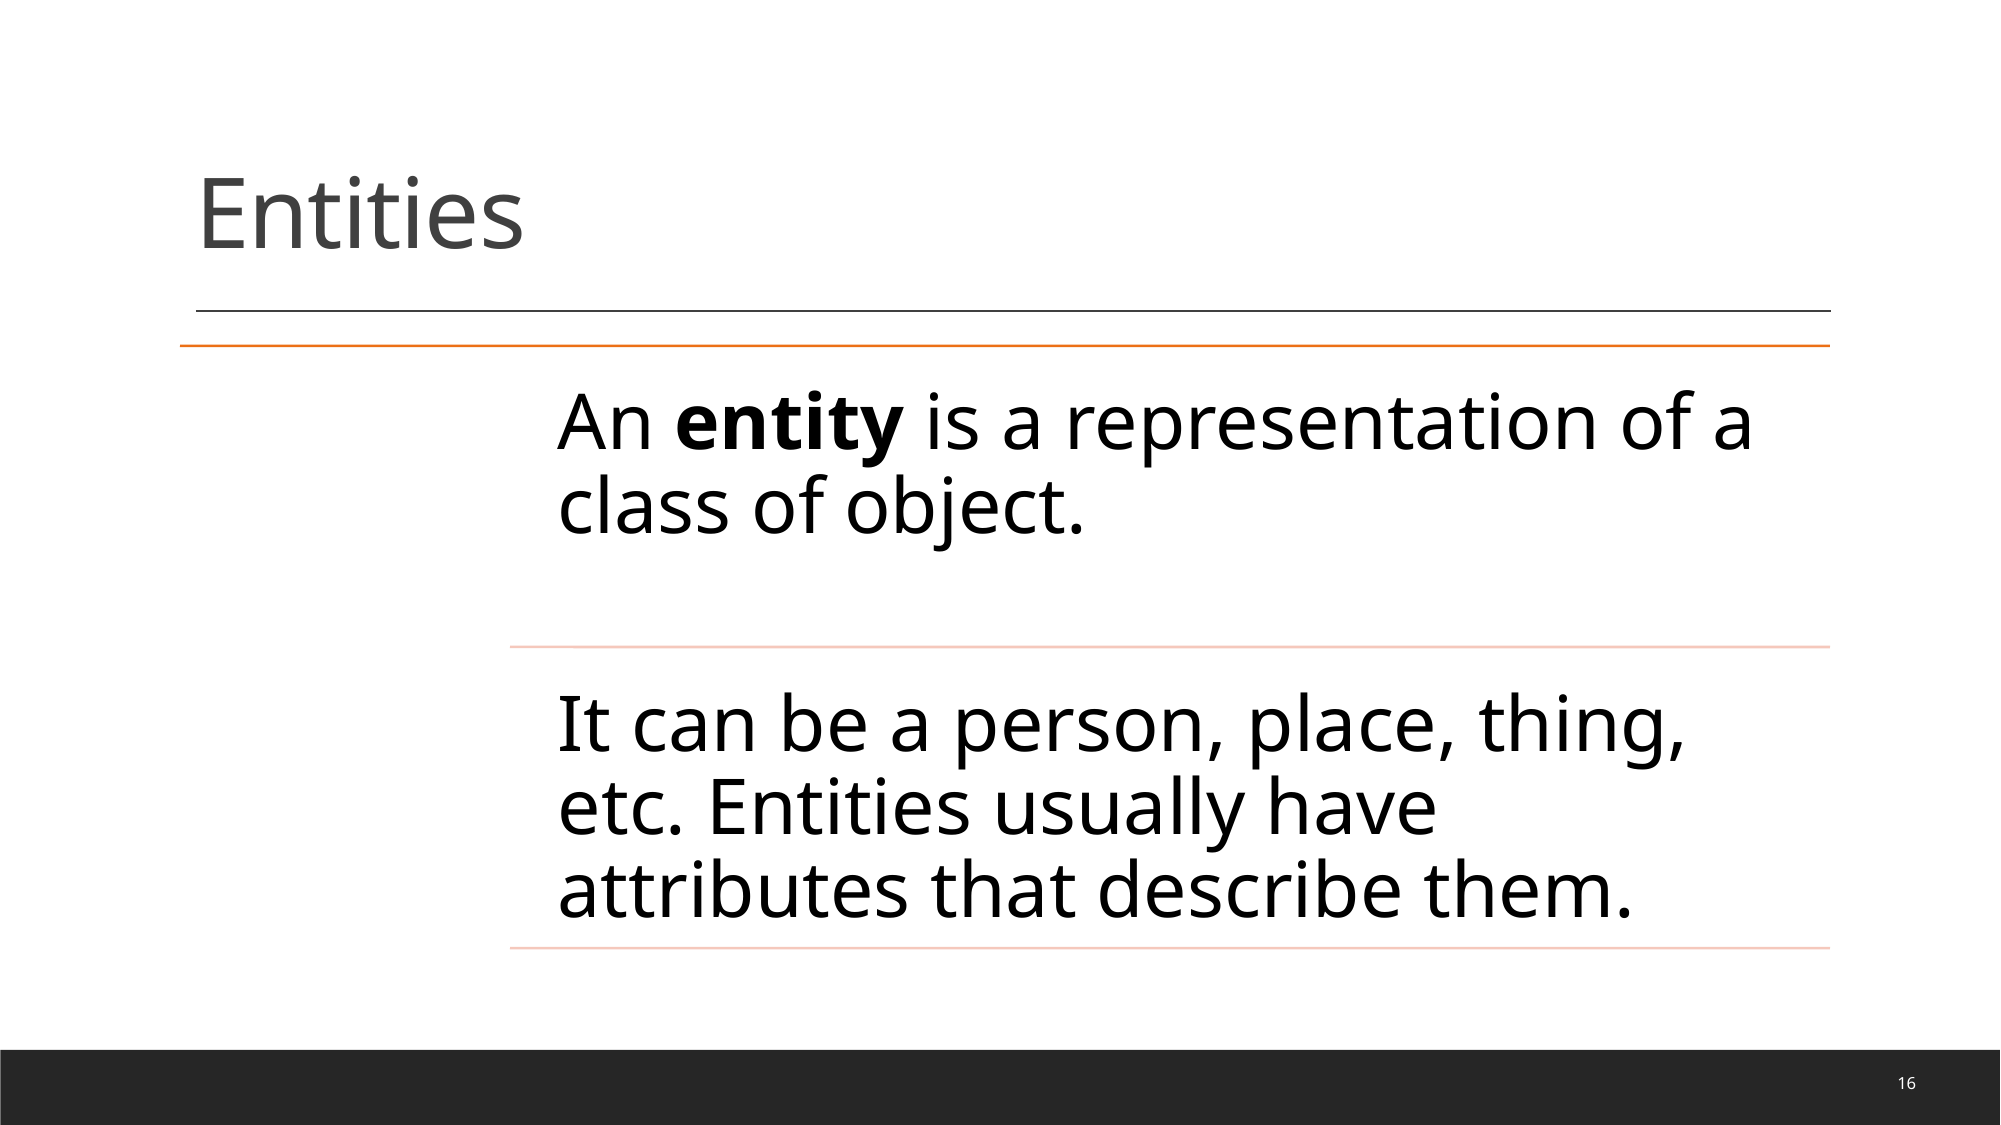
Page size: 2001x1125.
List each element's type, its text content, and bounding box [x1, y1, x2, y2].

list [179, 345, 1831, 964]
title Entities [180, 47, 1830, 285]
slide_number 16 [1803, 1057, 1932, 1118]
